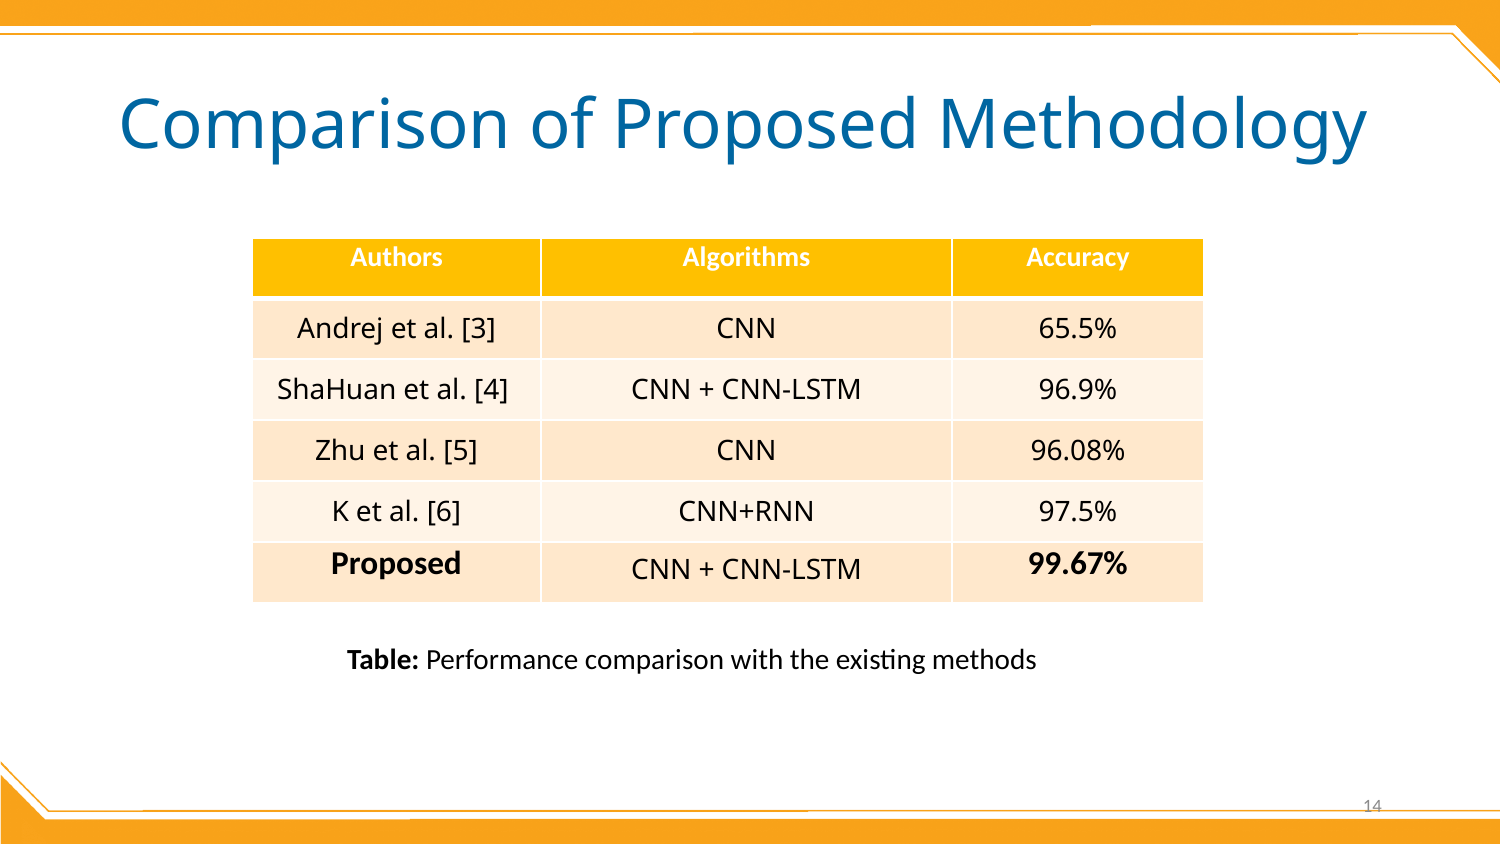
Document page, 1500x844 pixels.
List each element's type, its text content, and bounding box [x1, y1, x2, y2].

title Comparison of Proposed Methodology [103, 44, 1397, 208]
table_header Algorithms [542, 239, 951, 296]
table_cell CNN [542, 421, 951, 480]
text_box Table: Performance comparison with the existing methods [332, 633, 1053, 683]
table_header Authors [253, 239, 540, 296]
table_cell CNN + CNN-LSTM [542, 360, 951, 419]
table_cell Zhu et al. [5] [253, 421, 540, 480]
table_cell ShaHuan et al. [4] [253, 360, 540, 419]
table_cell 97.5% [953, 482, 1203, 541]
picture [2, 683, 1500, 844]
table_cell 65.5% [953, 301, 1203, 358]
picture [0, 0, 1500, 84]
table_cell 99.67% [953, 543, 1203, 602]
table_cell Proposed [253, 543, 540, 602]
table_cell 96.08% [953, 421, 1203, 480]
table_cell CNN+RNN [542, 482, 951, 541]
table_header Accuracy [953, 239, 1203, 296]
table_cell CNN + CNN-LSTM [542, 543, 951, 602]
table_cell 96.9% [953, 360, 1203, 419]
table_cell Andrej et al. [3] [253, 301, 540, 358]
slide_number 14 [1059, 782, 1397, 827]
table_cell K et al. [6] [253, 482, 540, 541]
table_cell CNN [542, 301, 951, 358]
